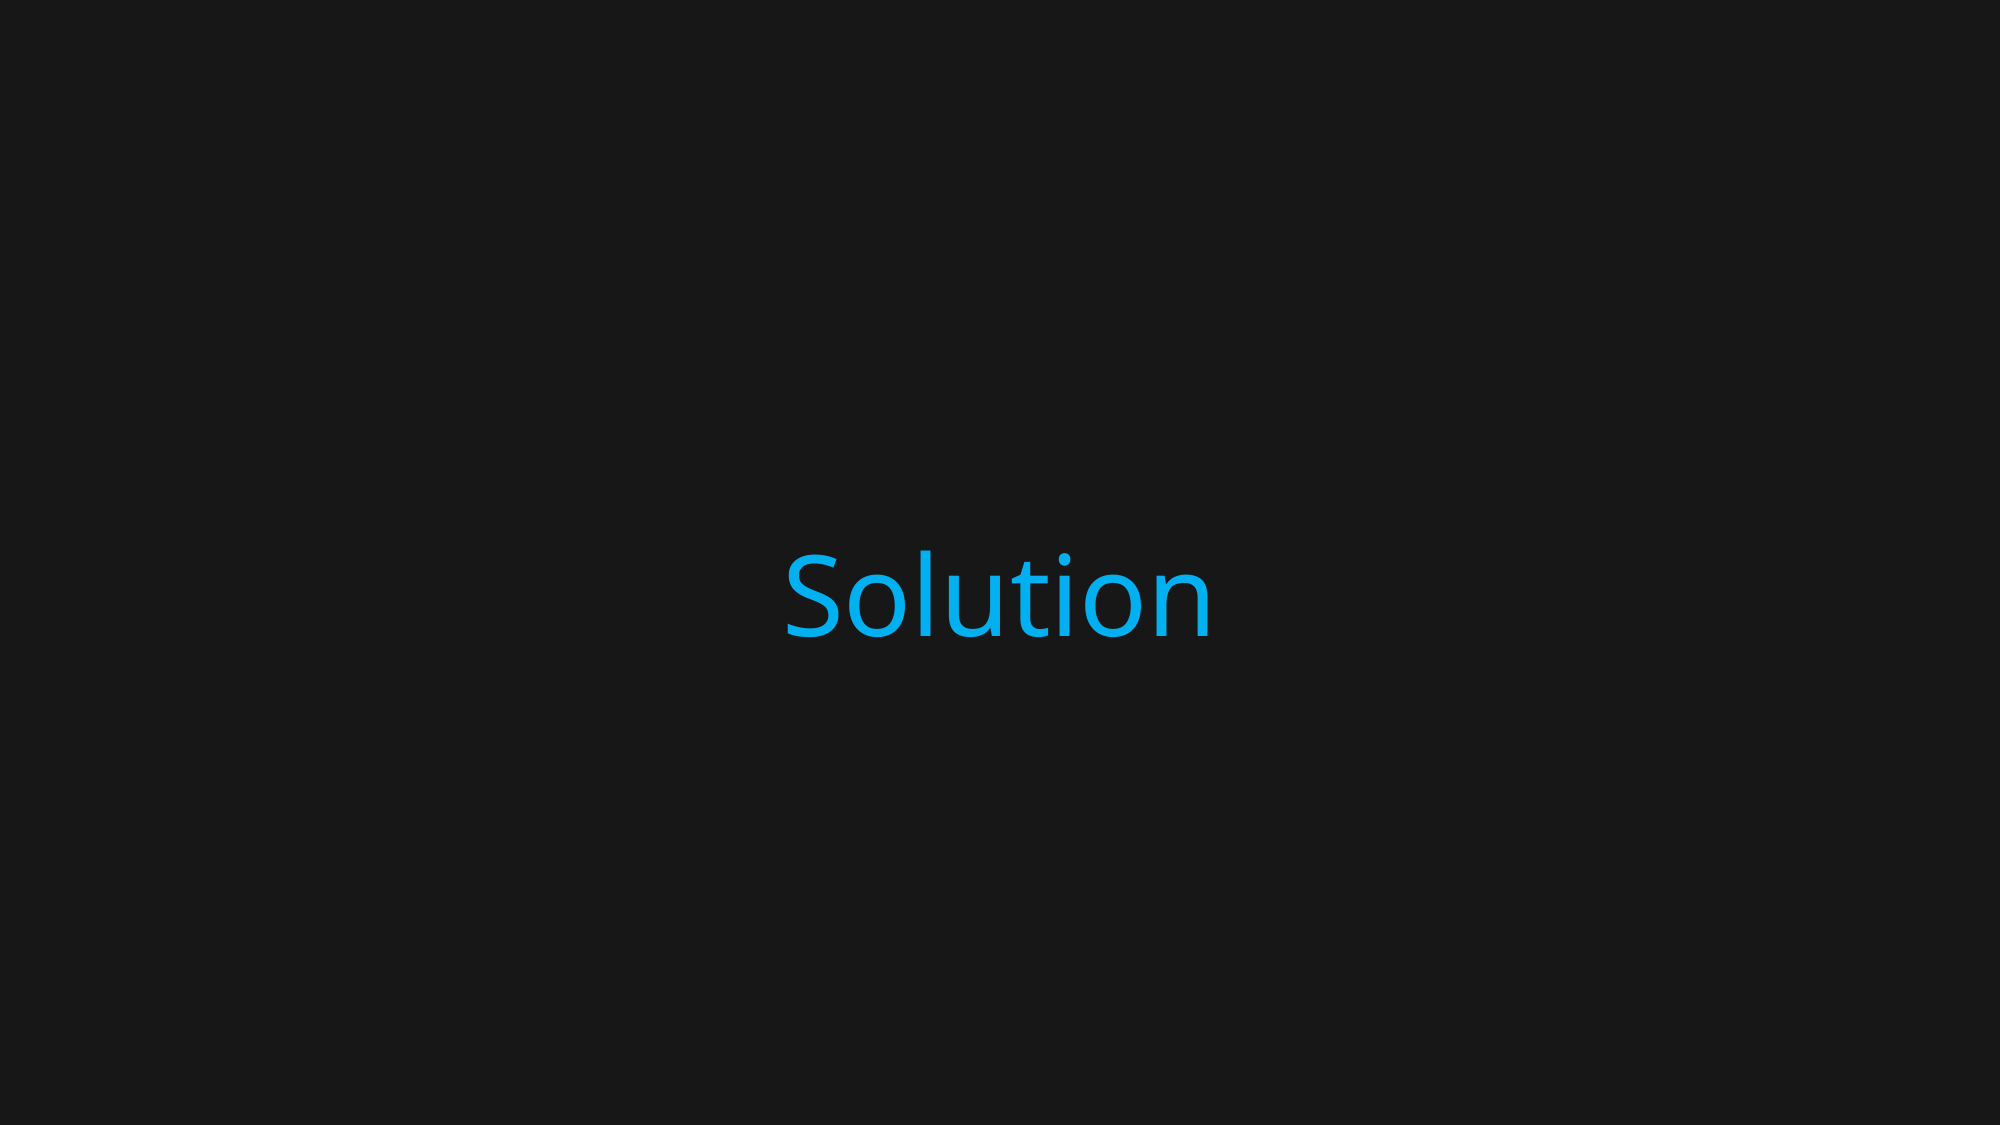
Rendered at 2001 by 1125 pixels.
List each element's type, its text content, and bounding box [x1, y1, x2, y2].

title Solution [249, 456, 1750, 669]
